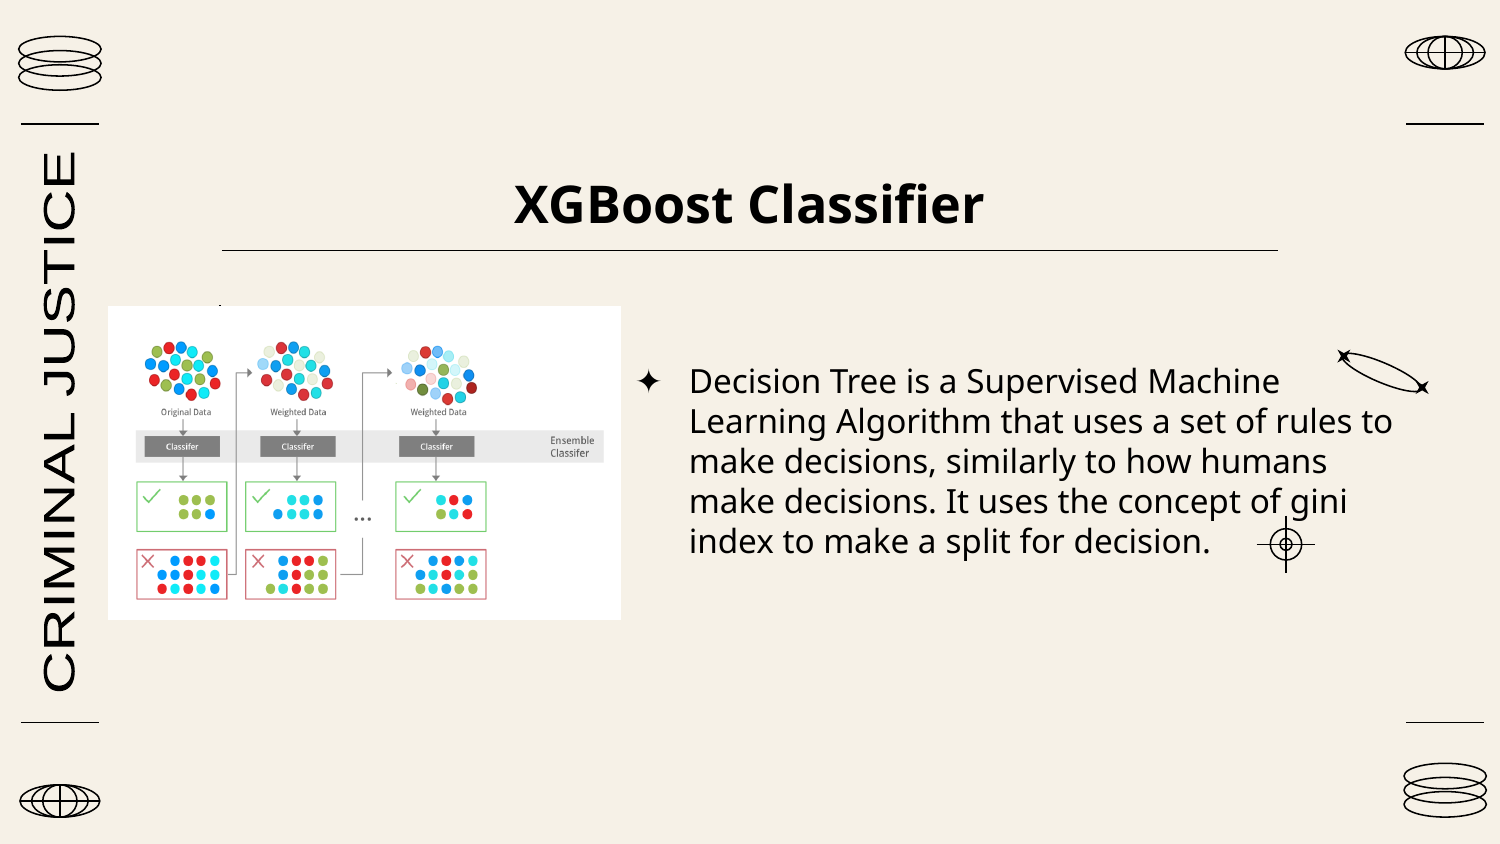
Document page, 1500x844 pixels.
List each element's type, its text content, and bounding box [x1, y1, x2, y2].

picture [108, 306, 622, 621]
title XGBoost Classifier [200, 171, 1300, 241]
subtitle Decision Tree is a Supervised Machine Learning Algorithm that uses a set of rules to make decisions, similarly to how humans make decisions. It uses the concept of gini index to make a split for decision. [613, 254, 1410, 627]
